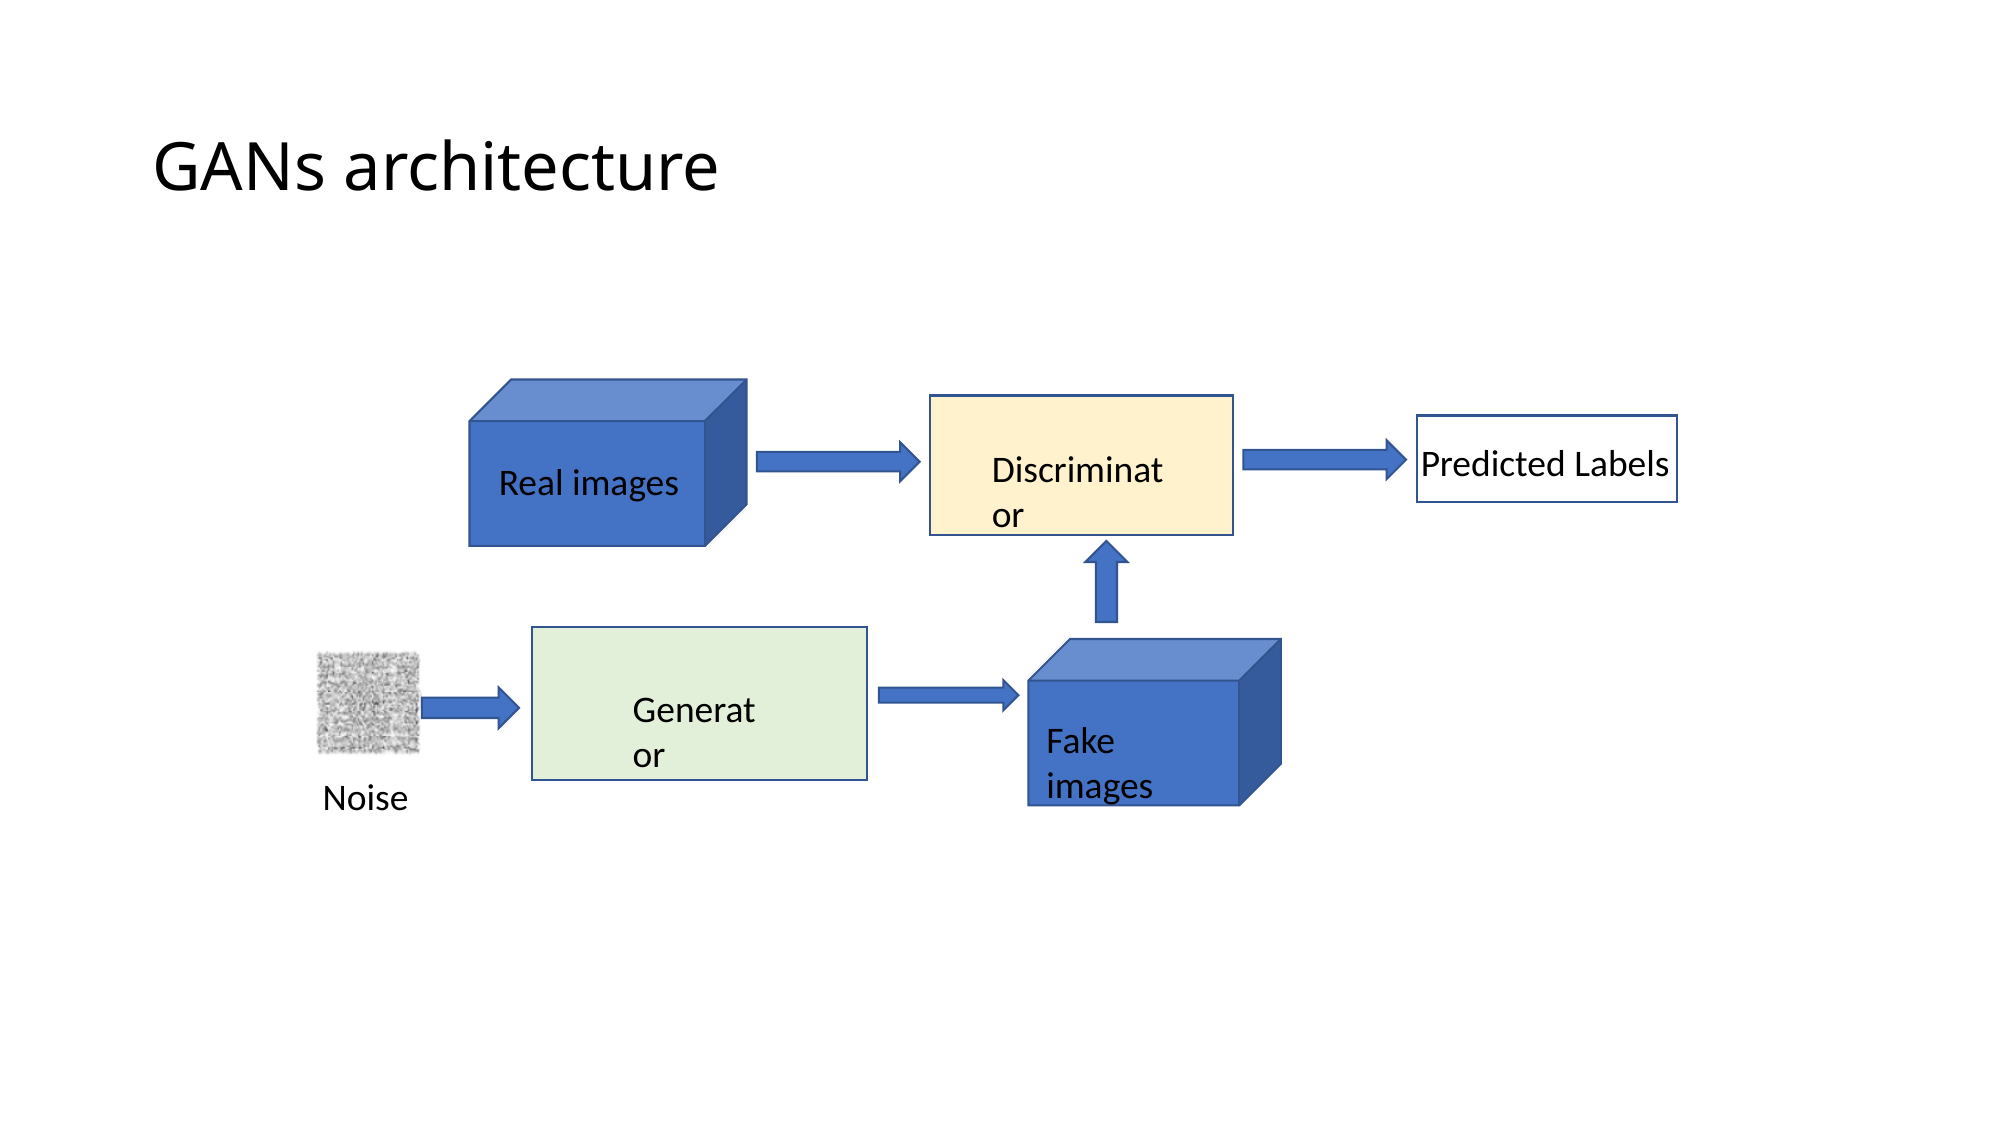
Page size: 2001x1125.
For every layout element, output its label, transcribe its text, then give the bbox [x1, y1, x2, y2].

text_box Fake images [1031, 709, 1230, 814]
text_box Discriminator [977, 437, 1186, 542]
text_box [422, 684, 521, 731]
text_box [877, 677, 1020, 713]
text_box Real images [483, 450, 710, 511]
text_box [1416, 414, 1678, 431]
text_box [468, 378, 748, 547]
picture [313, 647, 422, 760]
text_box Noise [308, 765, 424, 826]
text_box [1027, 637, 1282, 807]
title GANs architecture [137, 59, 1863, 278]
text_box [1416, 491, 1678, 503]
text_box [1082, 539, 1130, 624]
text_box Predicted Labels [1406, 431, 1694, 491]
text_box [531, 626, 868, 781]
text_box Generator [618, 677, 782, 783]
text_box [929, 394, 1234, 536]
text_box [1242, 437, 1406, 482]
text_box [755, 439, 922, 484]
